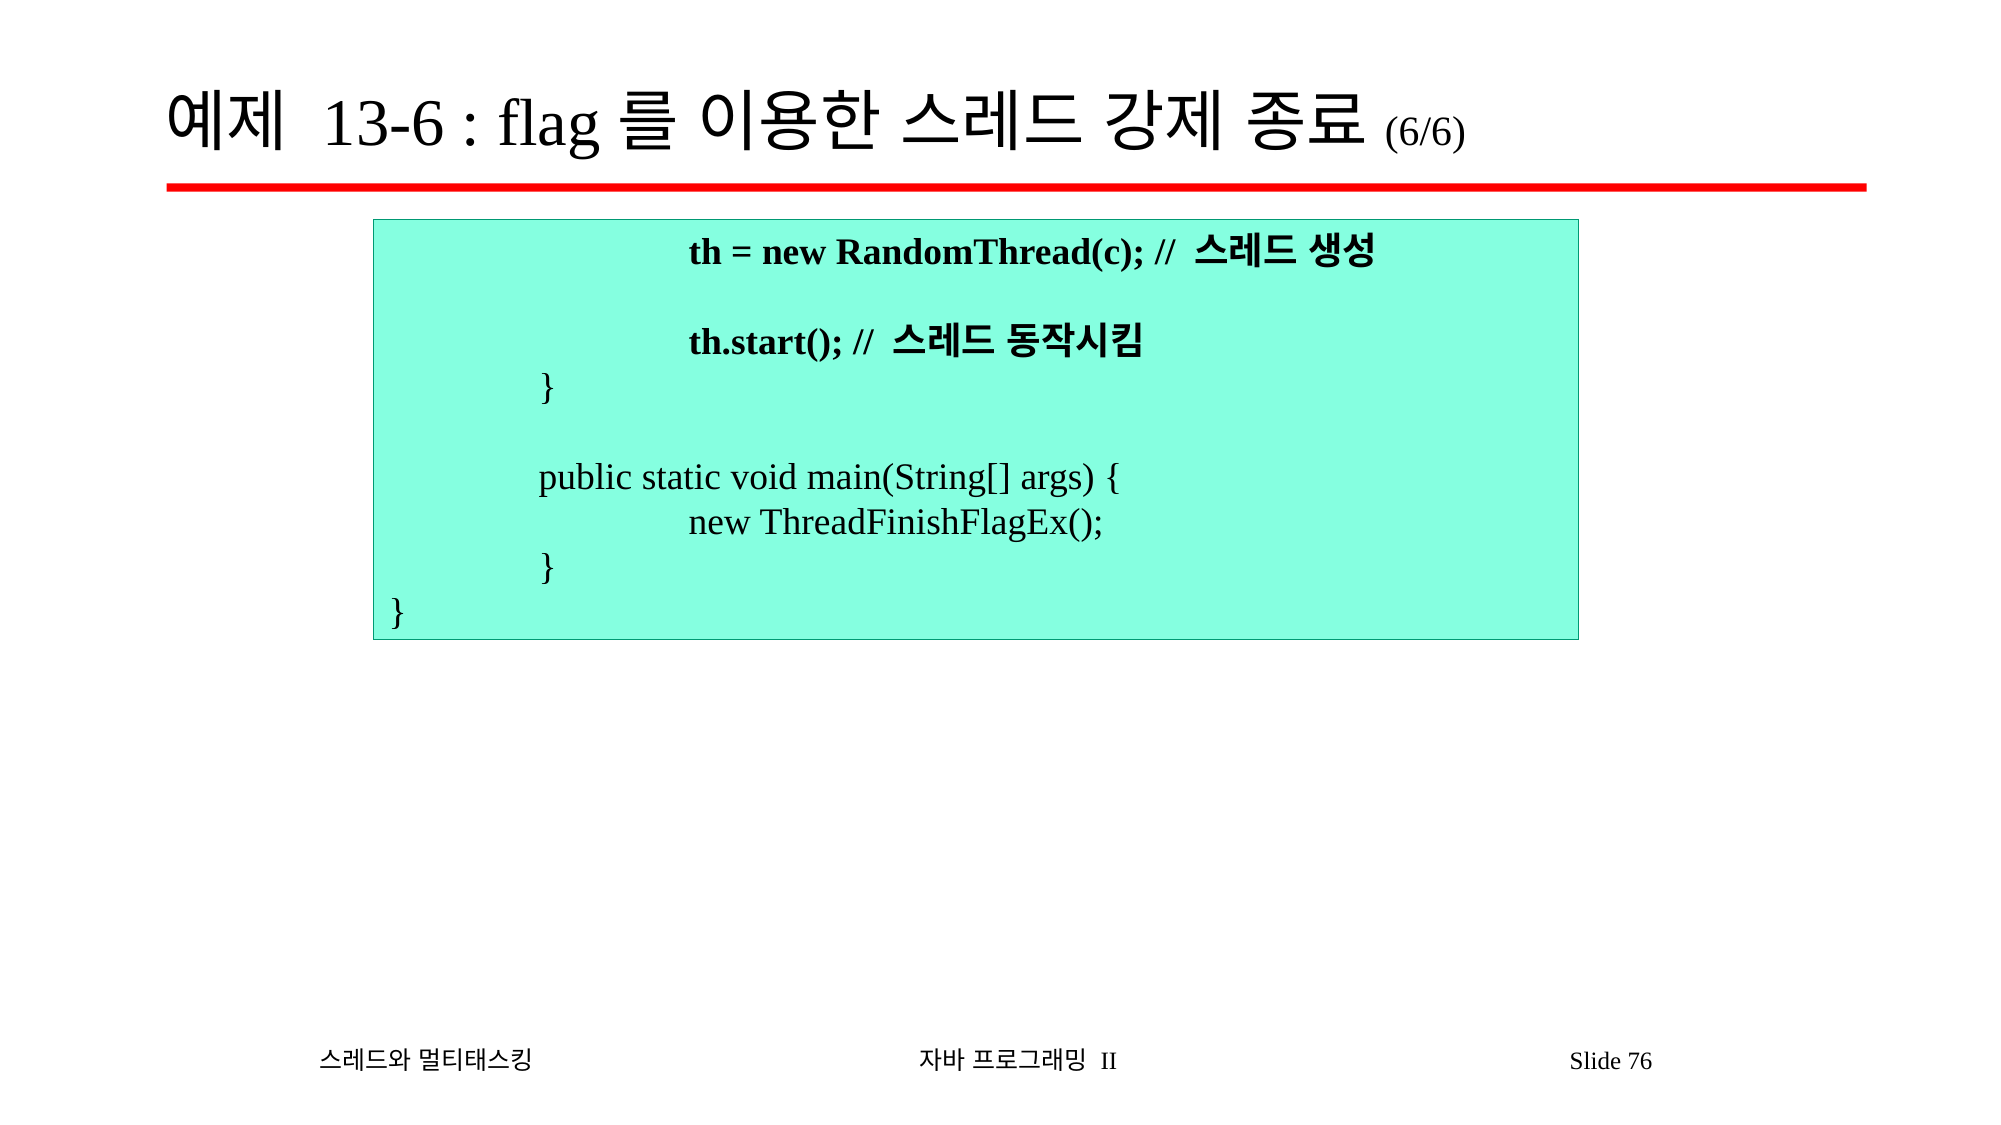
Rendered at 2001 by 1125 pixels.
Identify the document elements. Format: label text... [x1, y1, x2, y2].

text_box th = new RandomThread(c); // 스레드 생성 th.start(); // 스레드 동작시킴 } public static void main(String[] args) { new ThreadFinishFlagEx(); } } [373, 219, 1579, 640]
title 예제 13-6 : flag를 이용한 스레드 강제 종료(6/6) [150, 50, 1850, 188]
